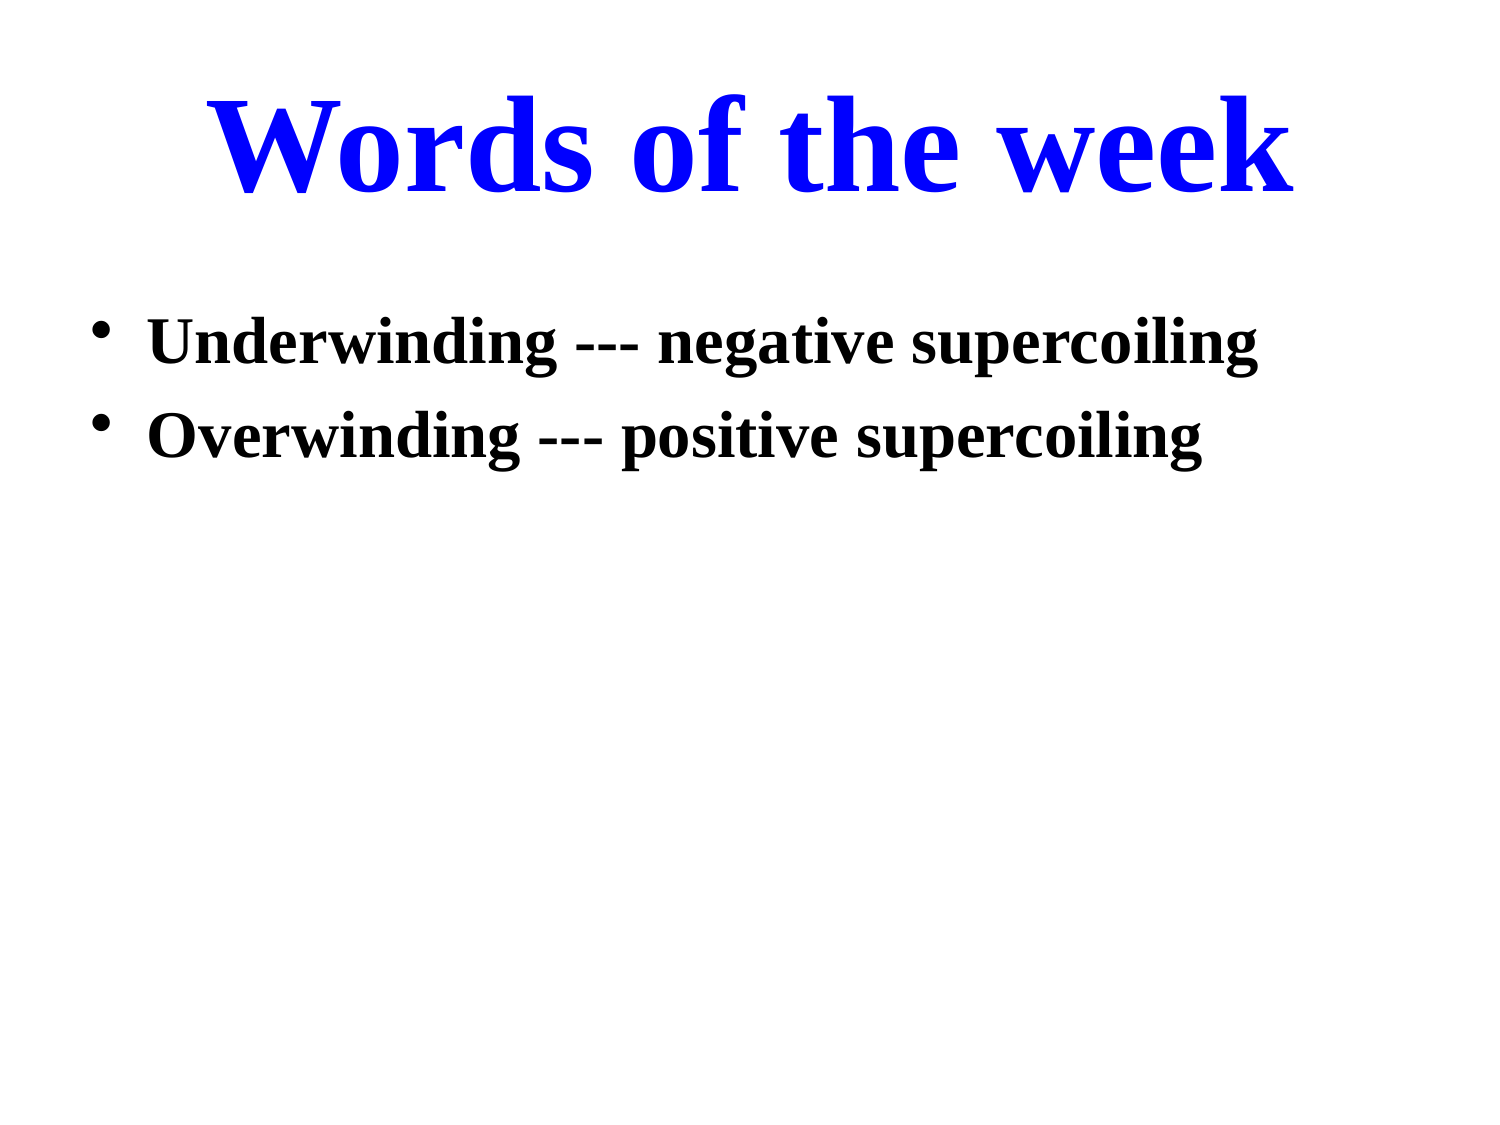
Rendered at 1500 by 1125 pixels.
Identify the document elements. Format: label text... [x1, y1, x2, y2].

title Words of the week [75, 125, 1426, 314]
list Underwinding --- negative supercoiling Overwinding --- positive supercoiling [75, 196, 1351, 872]
